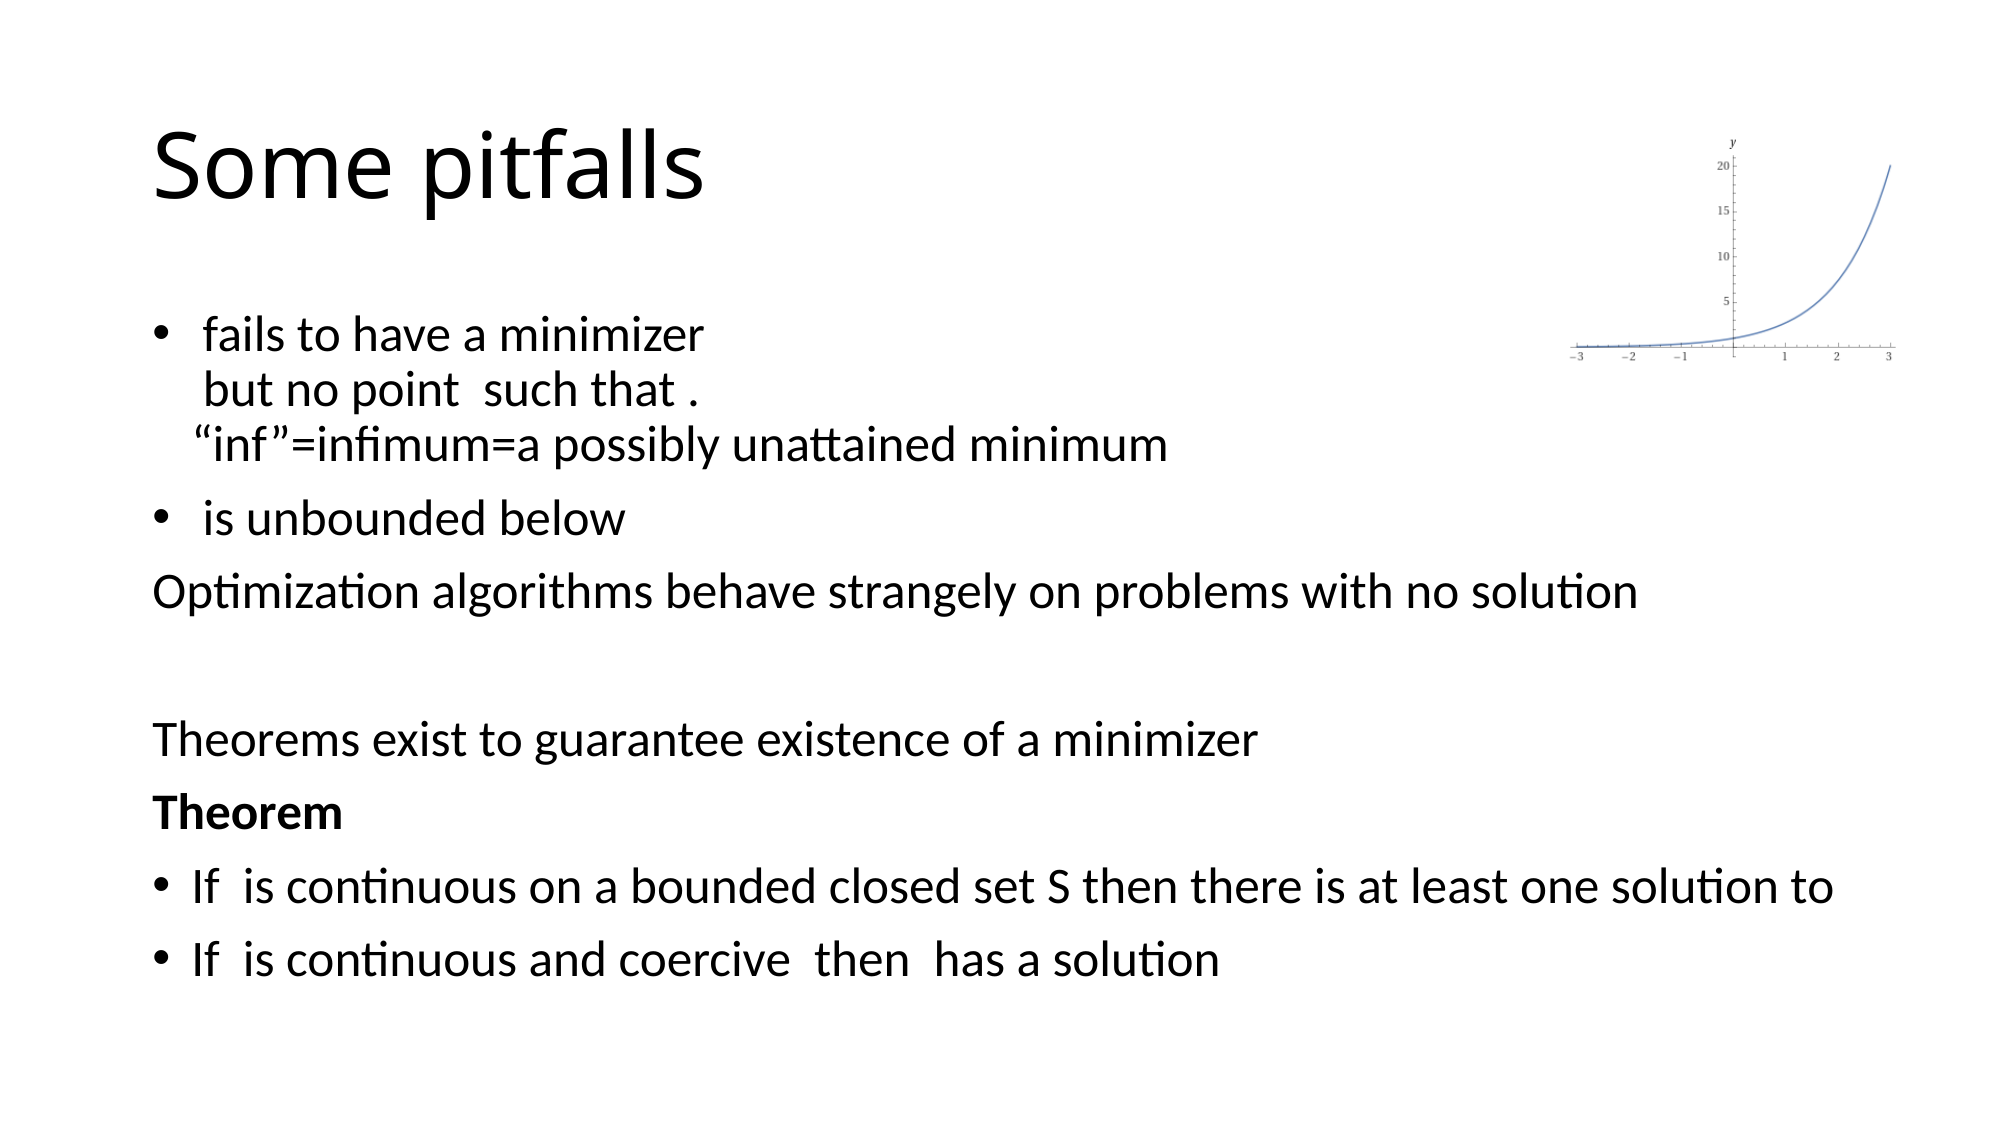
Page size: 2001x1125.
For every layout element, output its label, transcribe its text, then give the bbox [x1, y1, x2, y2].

picture [1566, 130, 1896, 371]
title Some pitfalls [137, 59, 1863, 278]
